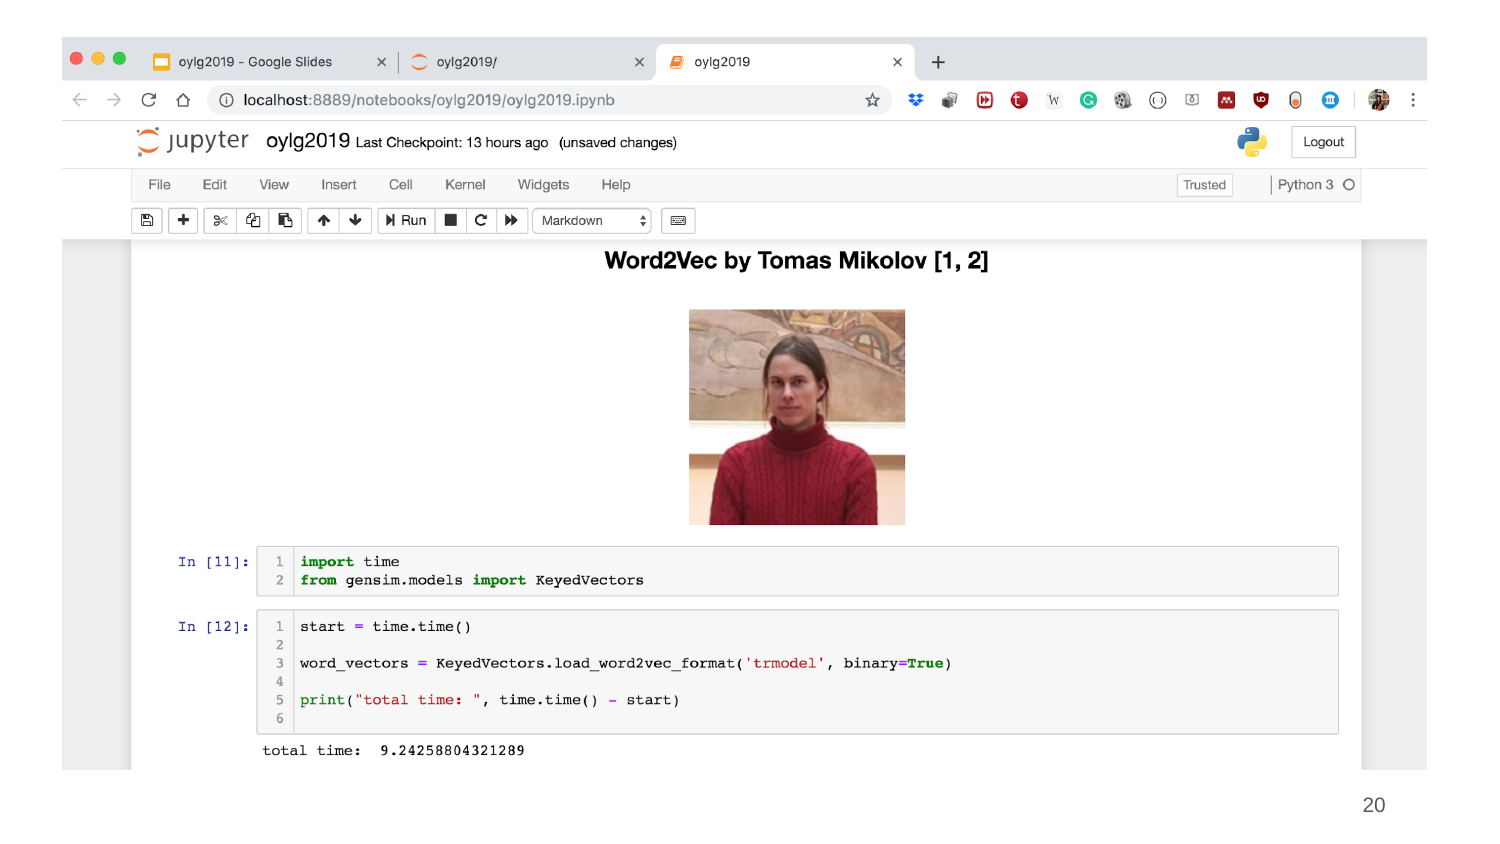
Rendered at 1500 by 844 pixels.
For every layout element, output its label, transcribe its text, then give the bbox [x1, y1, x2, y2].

picture [62, 37, 1427, 770]
slide_number ‹#› [1059, 782, 1397, 827]
